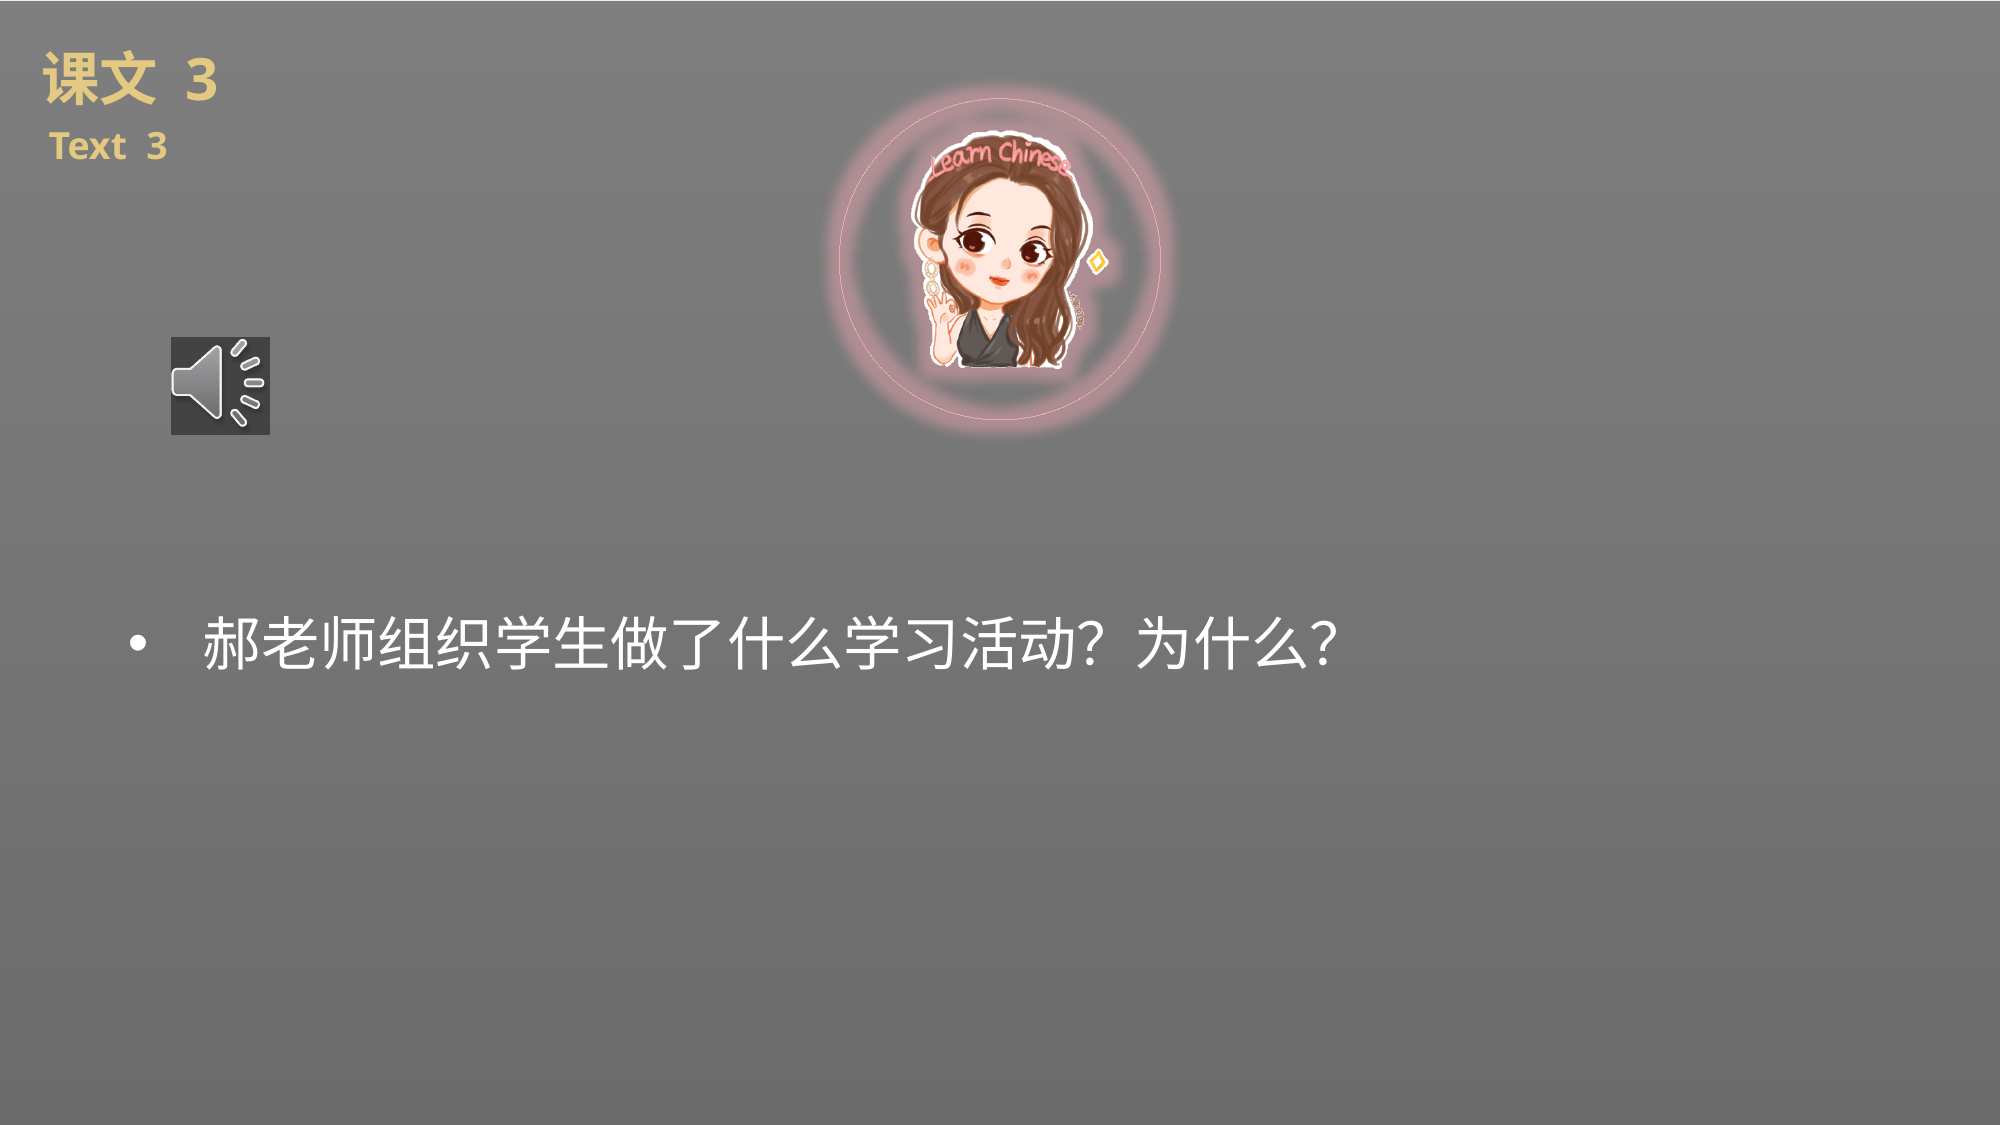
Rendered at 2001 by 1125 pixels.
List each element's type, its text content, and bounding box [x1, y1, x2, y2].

text_box 郝老师组织学生做了什么学习活动？为什么？ [113, 582, 1984, 685]
picture [170, 335, 271, 436]
picture [839, 98, 1161, 420]
text_box 课文 3 [27, 35, 234, 120]
text_box [0, 0, 2000, 1125]
text_box Text 3 [33, 115, 193, 175]
